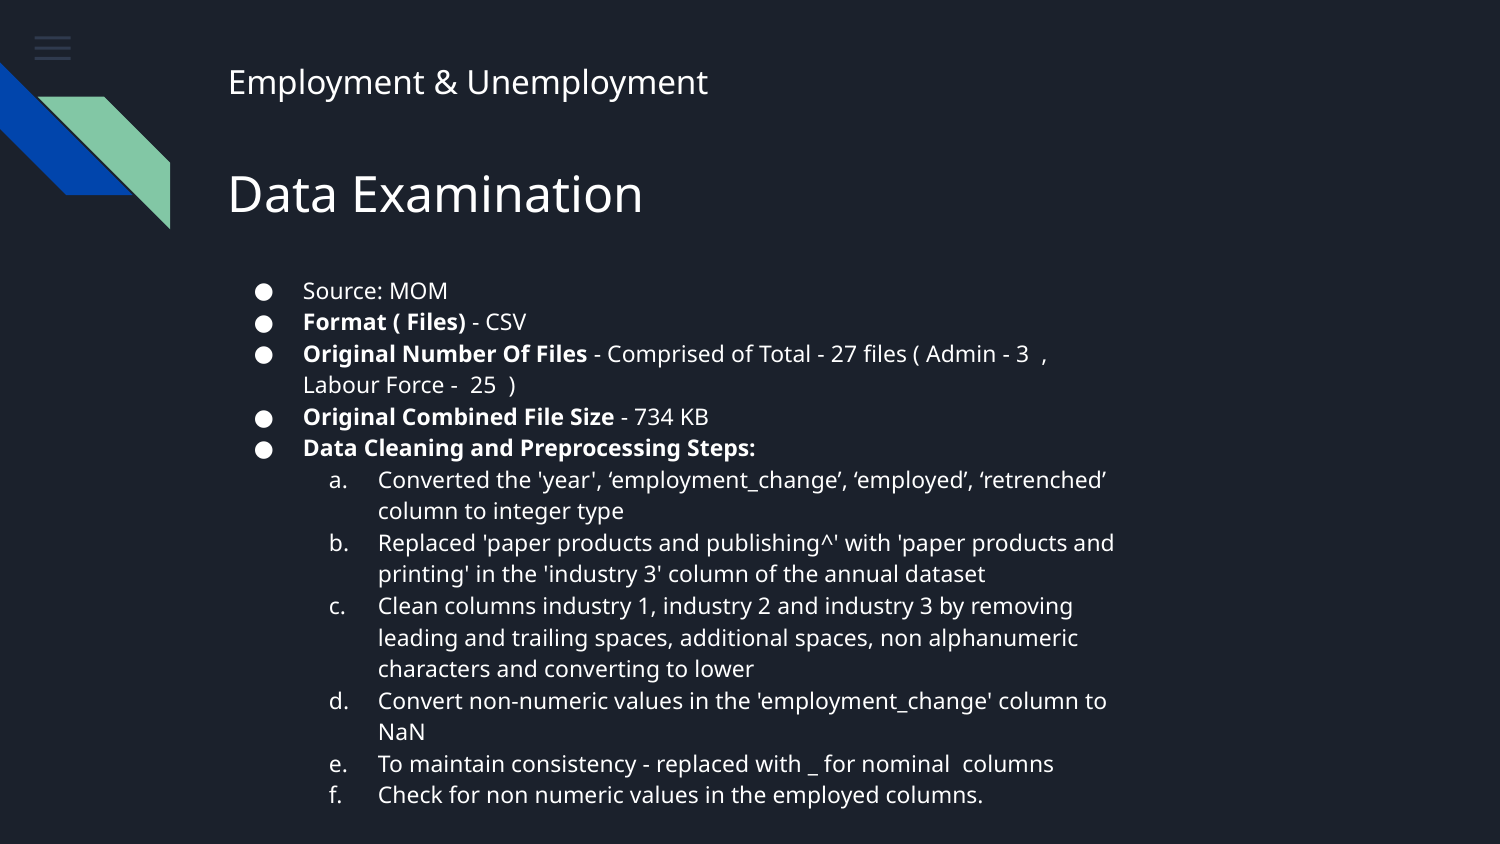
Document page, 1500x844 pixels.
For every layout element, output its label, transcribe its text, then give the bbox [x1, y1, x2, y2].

title Data Examination [212, 138, 1134, 237]
list Source: MOM Format ( Files) - CSV Original Number Of Files - Comprised of Total - 27 files ( Admin - 3 , Labour Force - 25 ) Original Combined File Size - 734 KB Data Cleaning and Preprocessing Steps: Converted the 'year', ‘employment_change’, ‘employed’, ‘retrenched’ column to integer type Replaced 'paper products and publishing^' with 'paper products and printing' in the 'industry 3' column of the annual dataset Clean columns industry 1, industry 2 and industry 3 by removing leading and trailing spaces, additional spaces, non alphanumeric characters and converting to lower Convert non-numeric values in the 'employment_change' column to NaN To maintain consistency - replaced with _ for nominal columns Check for non numeric values in the employed columns. [212, 257, 1134, 768]
subtitle Employment & Unemployment [212, 40, 789, 129]
